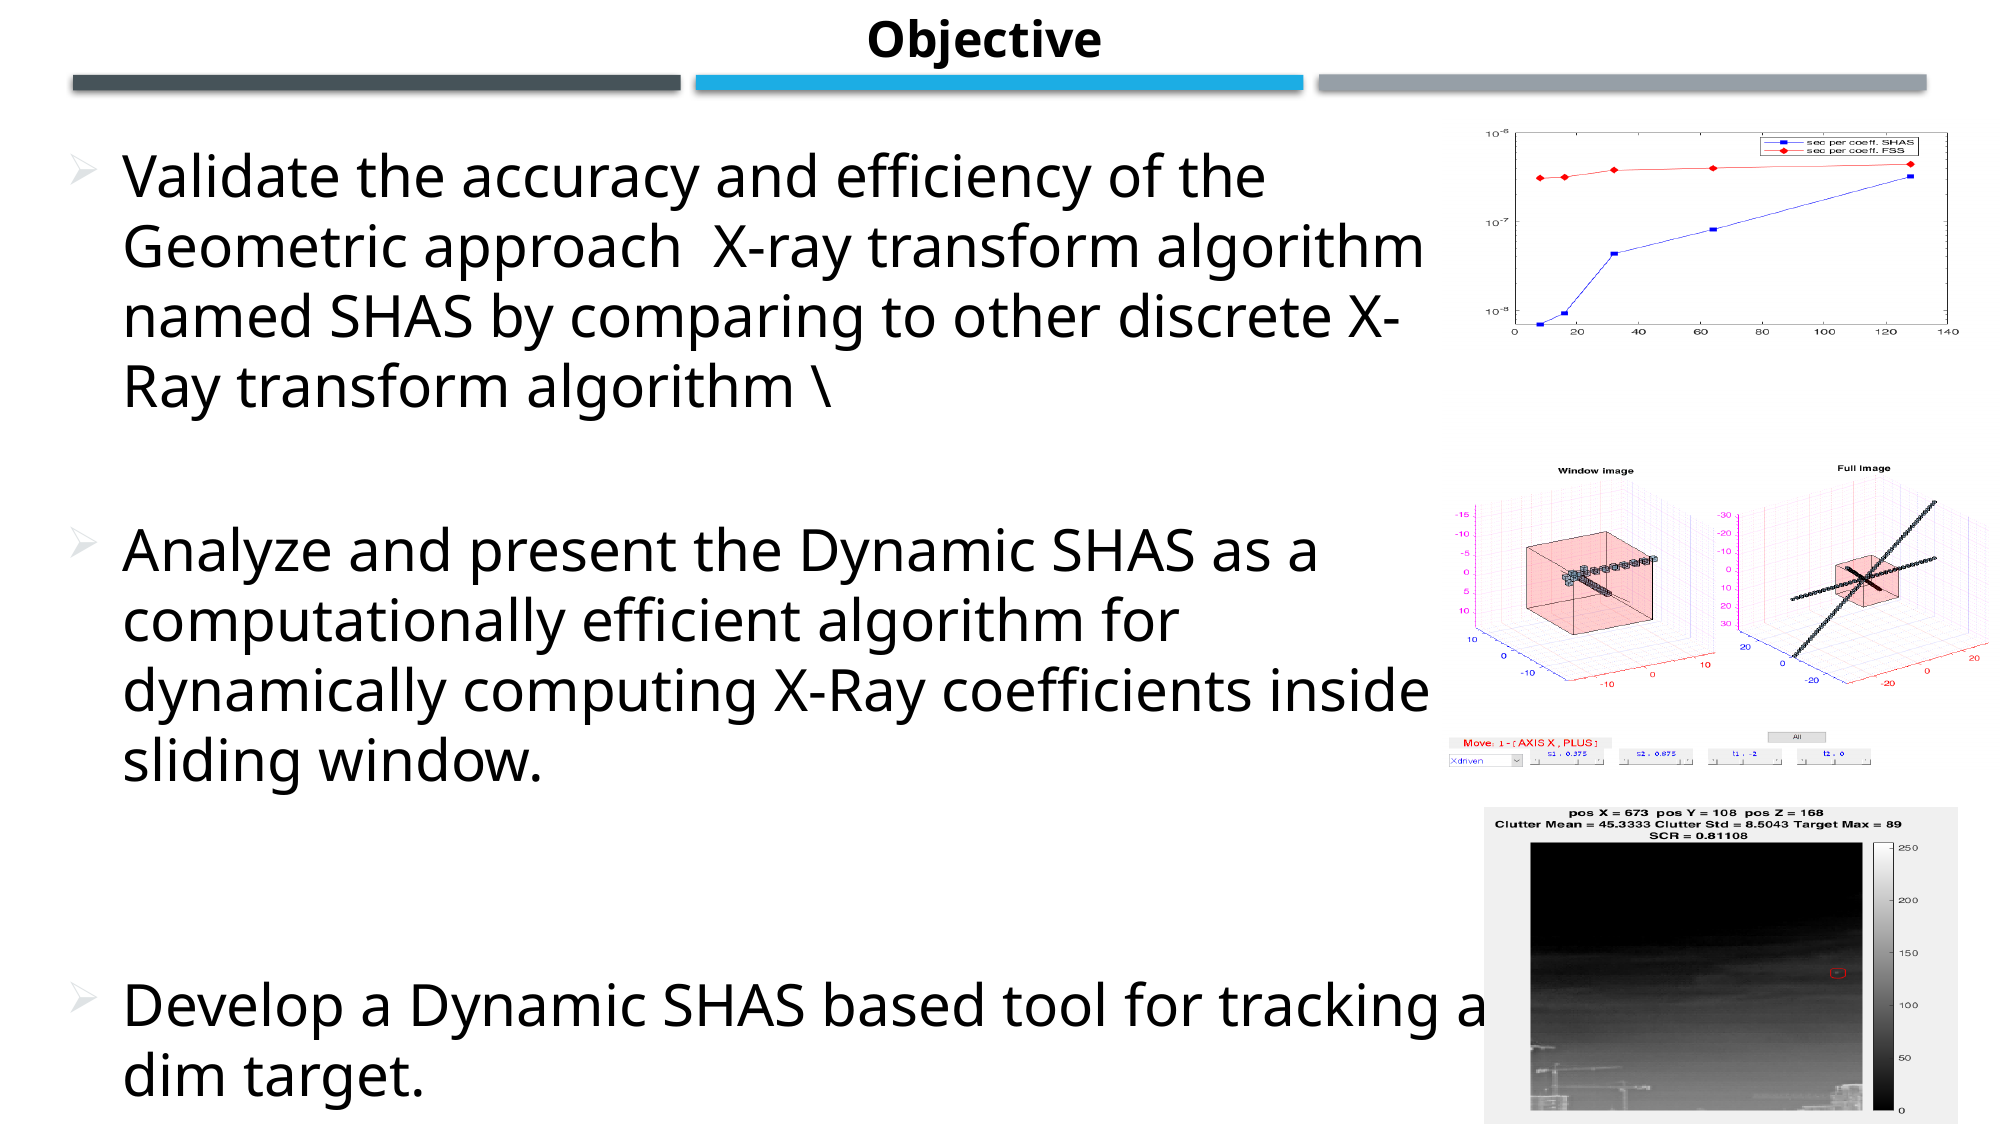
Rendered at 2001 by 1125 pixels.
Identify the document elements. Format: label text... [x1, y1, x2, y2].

text_box [95, 115, 1439, 199]
picture [1442, 115, 2000, 351]
text_box Validate the accuracy and efficiency of the Geometric approach X-ray transform algorithm named SHAS by comparing to other discrete X-Ray transform algorithm \ Analyze and present the Dynamic SHAS as a computationally efficient algorithm for dynamically computing X-Ray coefficients inside a sliding window. Develop a Dynamic SHAS based tool for tracking a dim target. [51, 132, 1506, 1009]
picture [1442, 386, 2000, 771]
text_box Objective [80, 0, 1890, 83]
picture [1484, 806, 1959, 1124]
